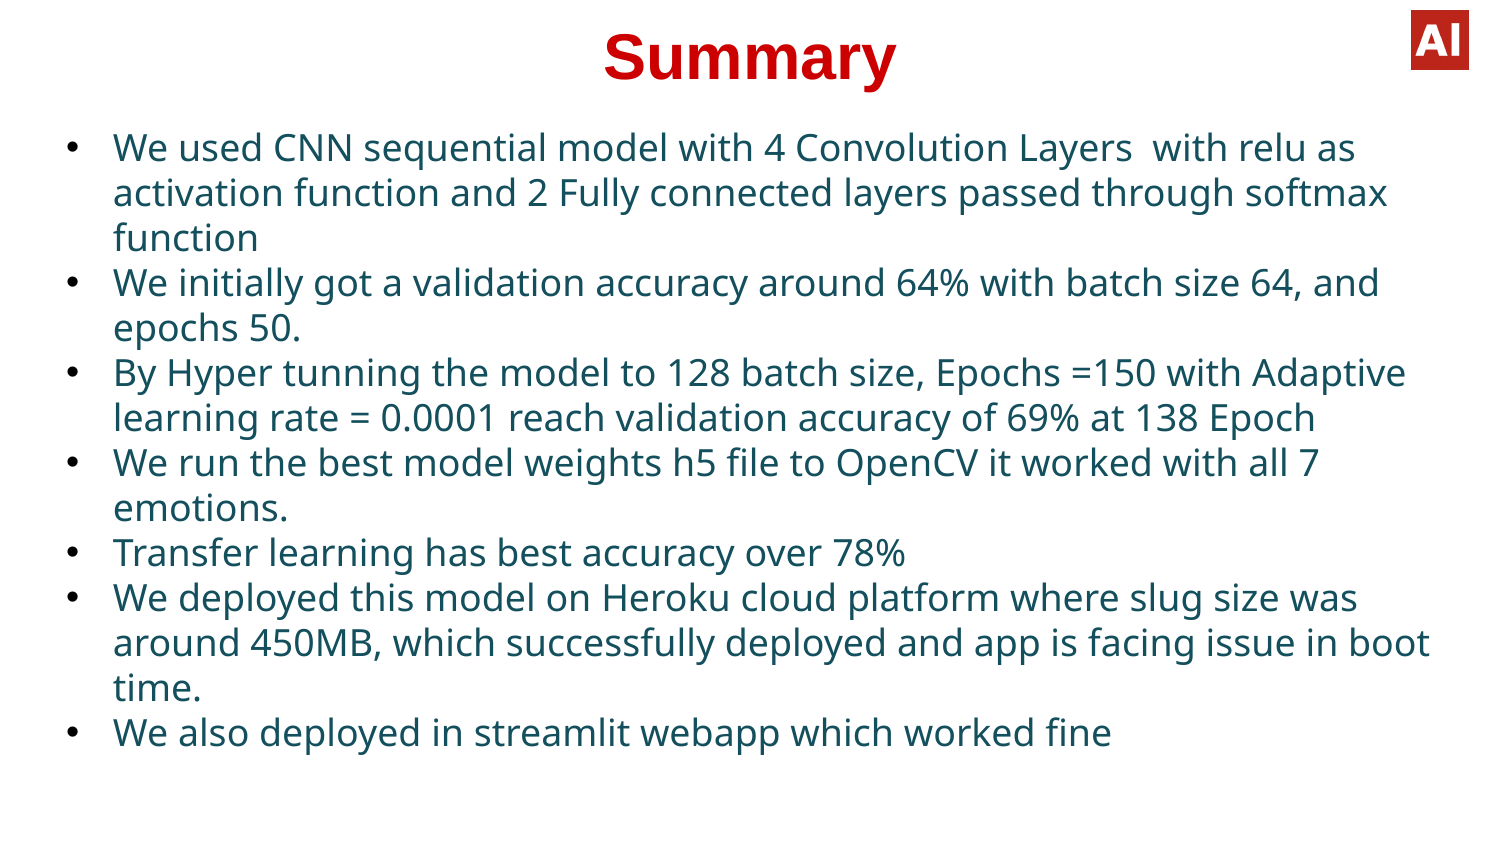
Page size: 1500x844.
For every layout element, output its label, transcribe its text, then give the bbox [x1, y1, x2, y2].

subtitle Summary [51, 0, 1449, 108]
text_box We used CNN sequential model with 4 Convolution Layers with relu as activation function and 2 Fully connected layers passed through softmax function We initially got a validation accuracy around 64% with batch size 64, and epochs 50. By Hyper tunning the model to 128 batch size, Epochs =150 with Adaptive learning rate = 0.0001 reach validation accuracy of 69% at 138 Epoch We run the best model weights h5 file to OpenCV it worked with all 7 emotions. Transfer learning has best accuracy over 78% We deployed this model on Heroku cloud platform where slug size was around 450MB, which successfully deployed and app is facing issue in boot time. We also deployed in streamlit webapp which worked fine [51, 108, 1449, 809]
picture [1449, 10, 1469, 70]
